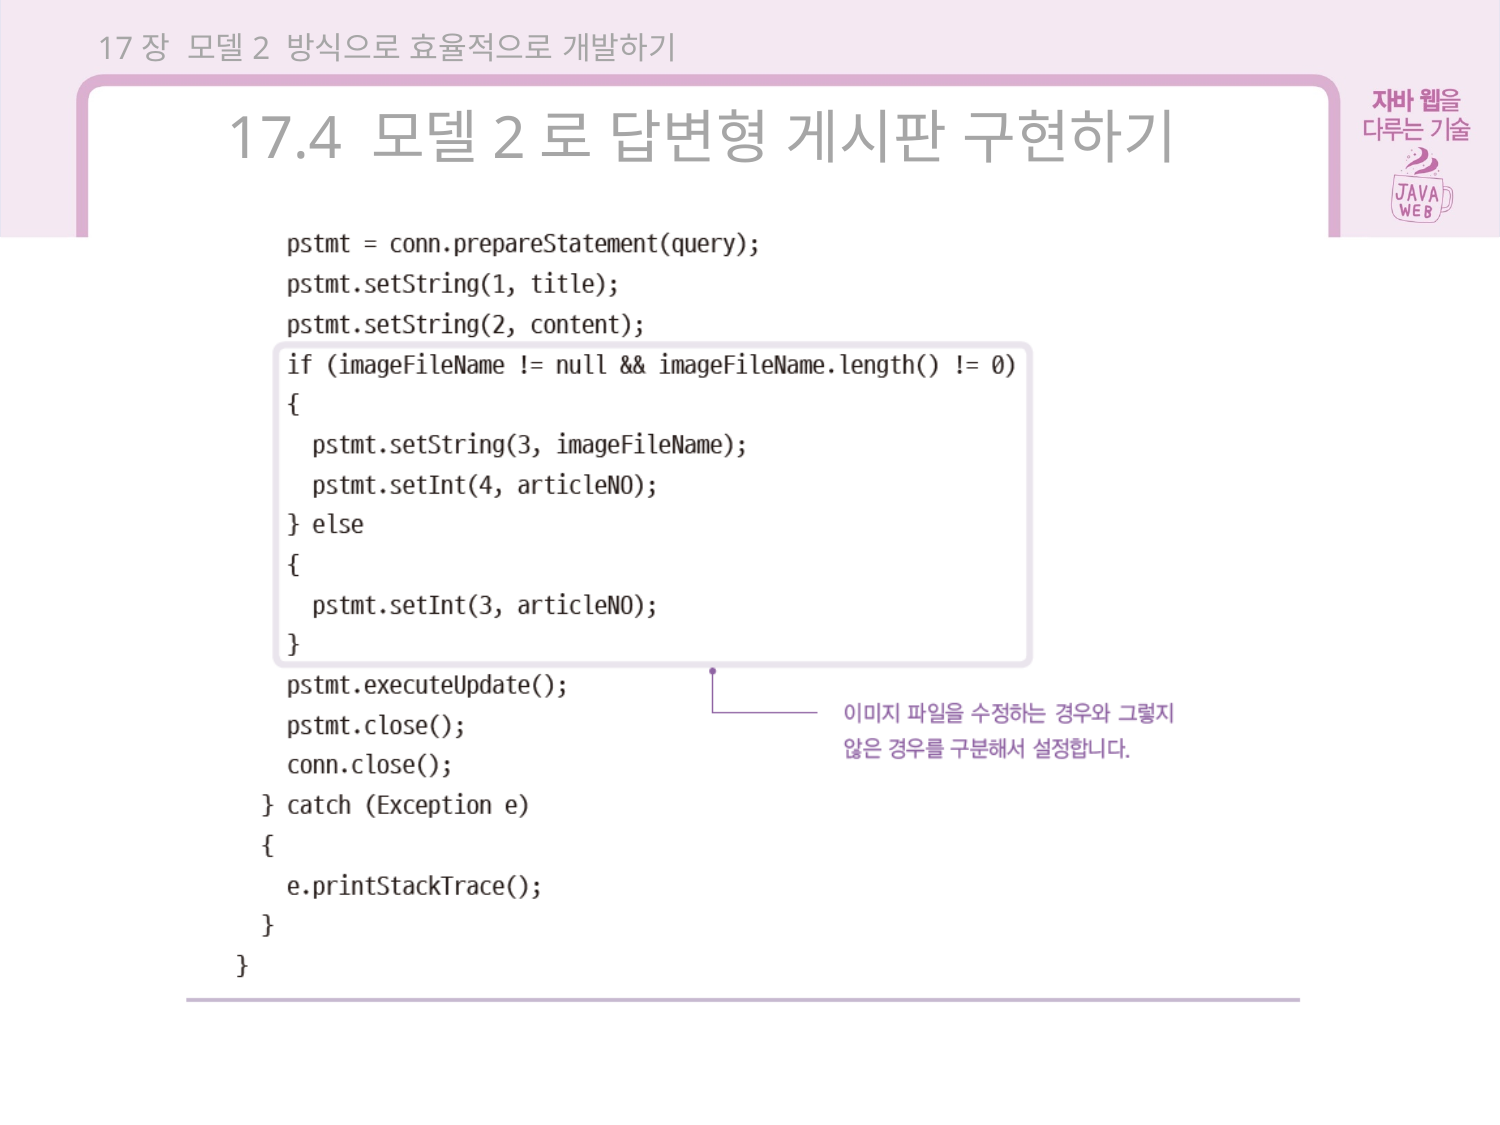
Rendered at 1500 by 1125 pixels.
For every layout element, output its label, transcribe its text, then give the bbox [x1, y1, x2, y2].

text_box 17장 모델2 방식으로 효율적으로 개발하기 [82, 0, 1133, 74]
picture [0, 0, 1500, 1125]
text_box 17.4 모델2로 답변형 게시판 구현하기 [176, 92, 1227, 178]
